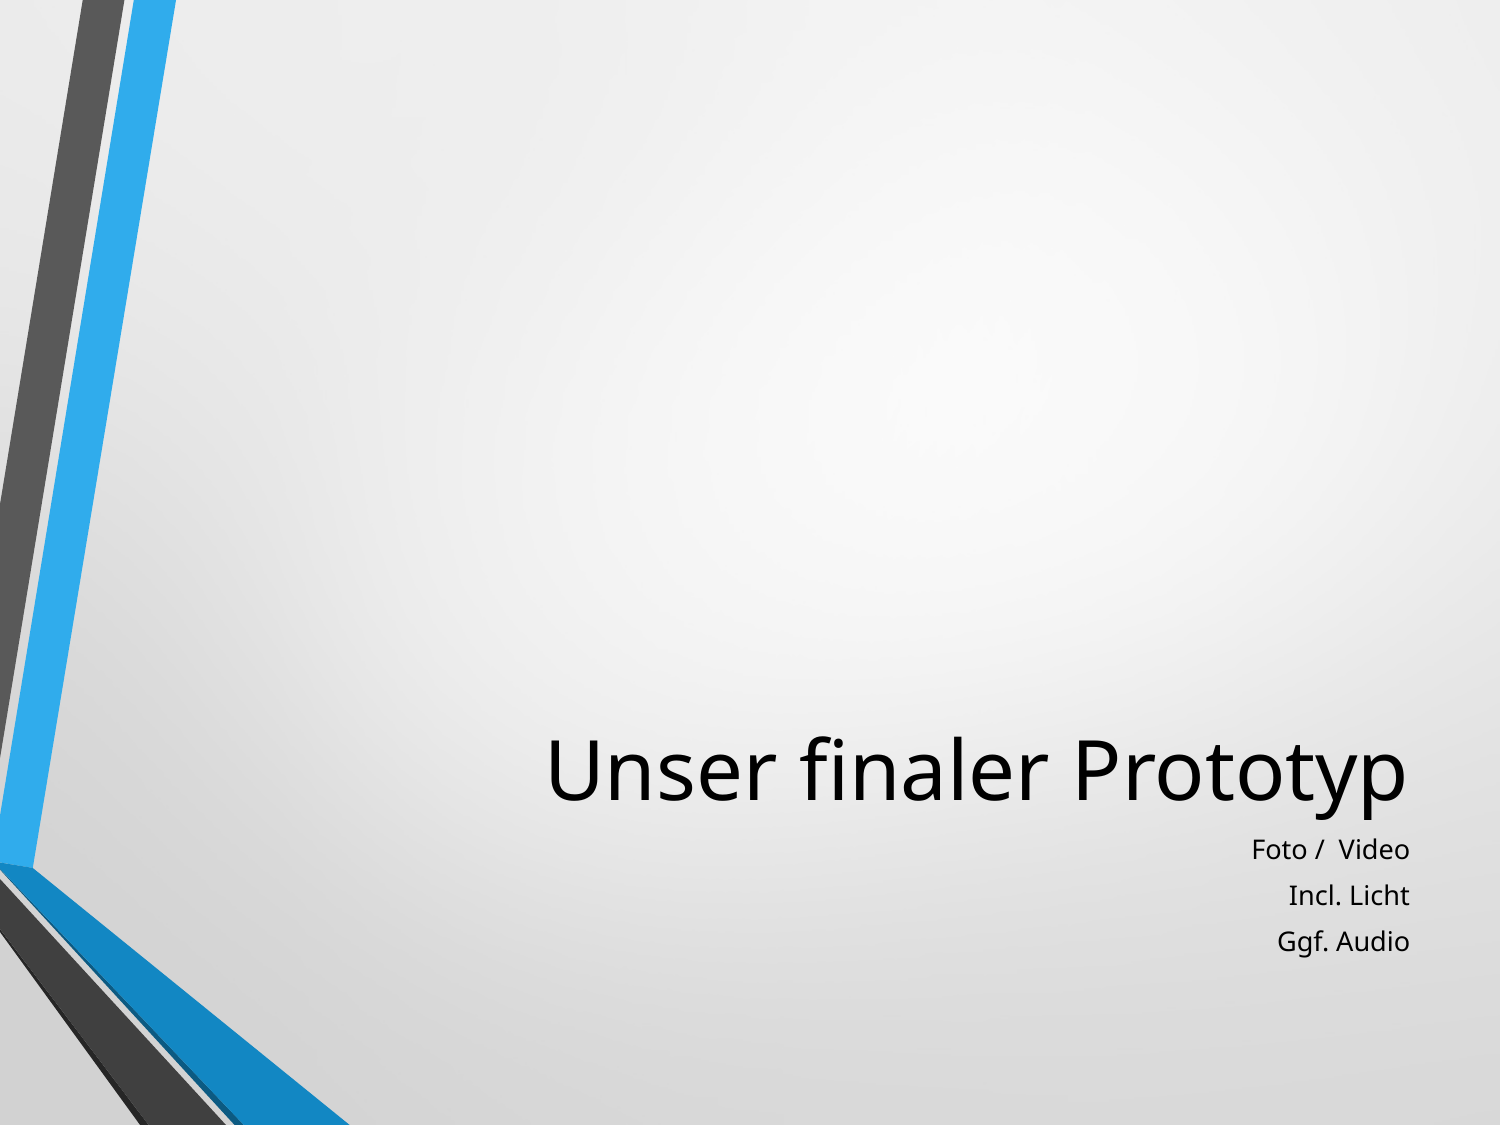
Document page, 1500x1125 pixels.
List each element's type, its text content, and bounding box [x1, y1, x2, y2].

title Unser finaler Prototyp [325, 437, 1425, 824]
list Foto / Video Incl. Licht Ggf. Audio [325, 824, 1425, 966]
